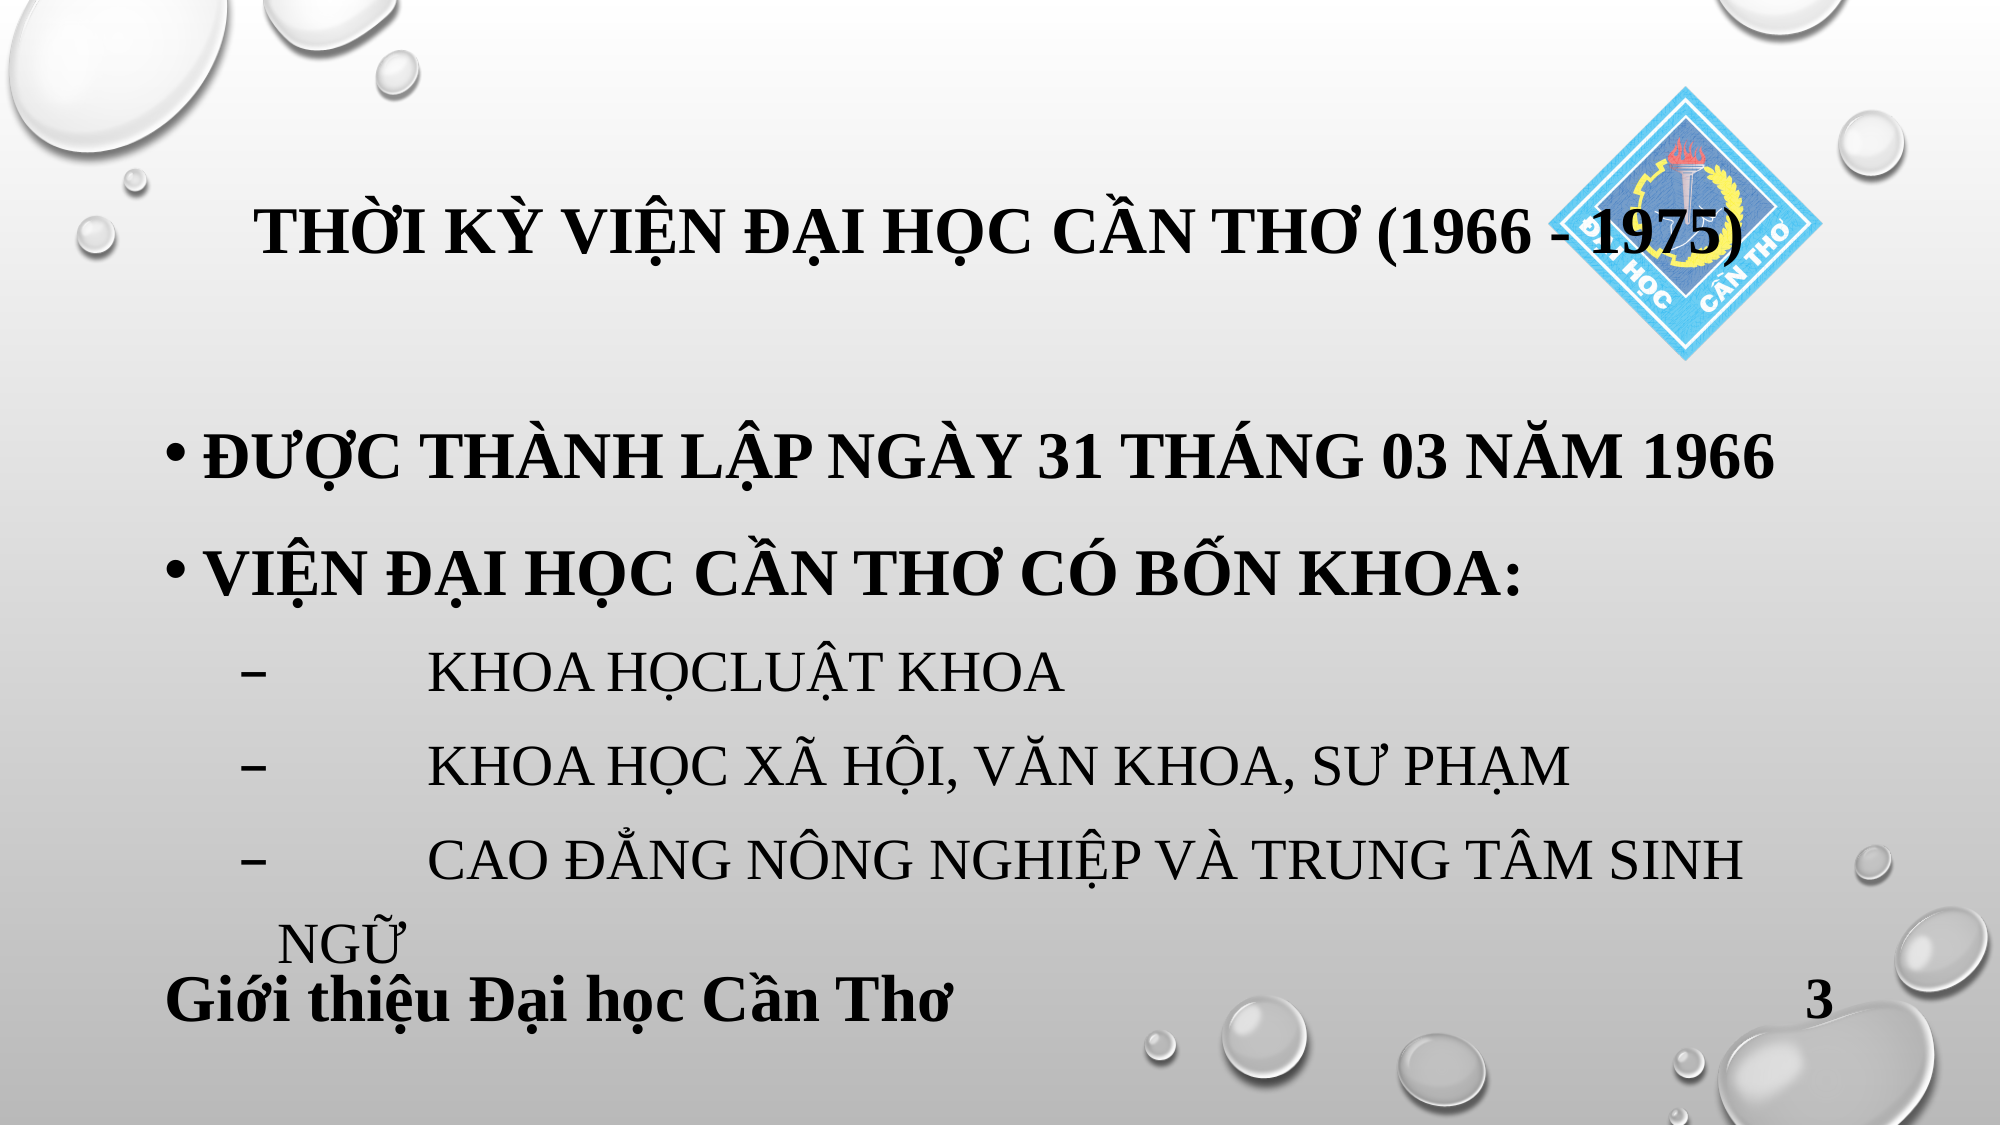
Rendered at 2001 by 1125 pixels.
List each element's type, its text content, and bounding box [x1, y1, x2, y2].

title THỜI KỲ VIỆN ĐẠI HỌC CẦN THƠ (1966 - 1975) [149, 101, 1851, 364]
slide_number 3 [1724, 965, 1851, 1025]
footer Giới thiệu Đại học Cần Thơ [149, 965, 1245, 1025]
list ĐƯỢC THÀNH LẬP NGÀY 31 THÁNG 03 NĂM 1966 VIỆN ĐẠI HỌC CẦN THƠ CÓ BốN KHOA: KHOA HỌCLUẬT KHOA KHOA HỌC XÃ HỘI, VĂN KHOA, SƯ PHẠM CAO ĐẲNG NÔNG NGHIỆP VÀ TRUNG TÂM SINH NGỮ [149, 388, 1850, 950]
picture [0, 0, 2000, 1125]
